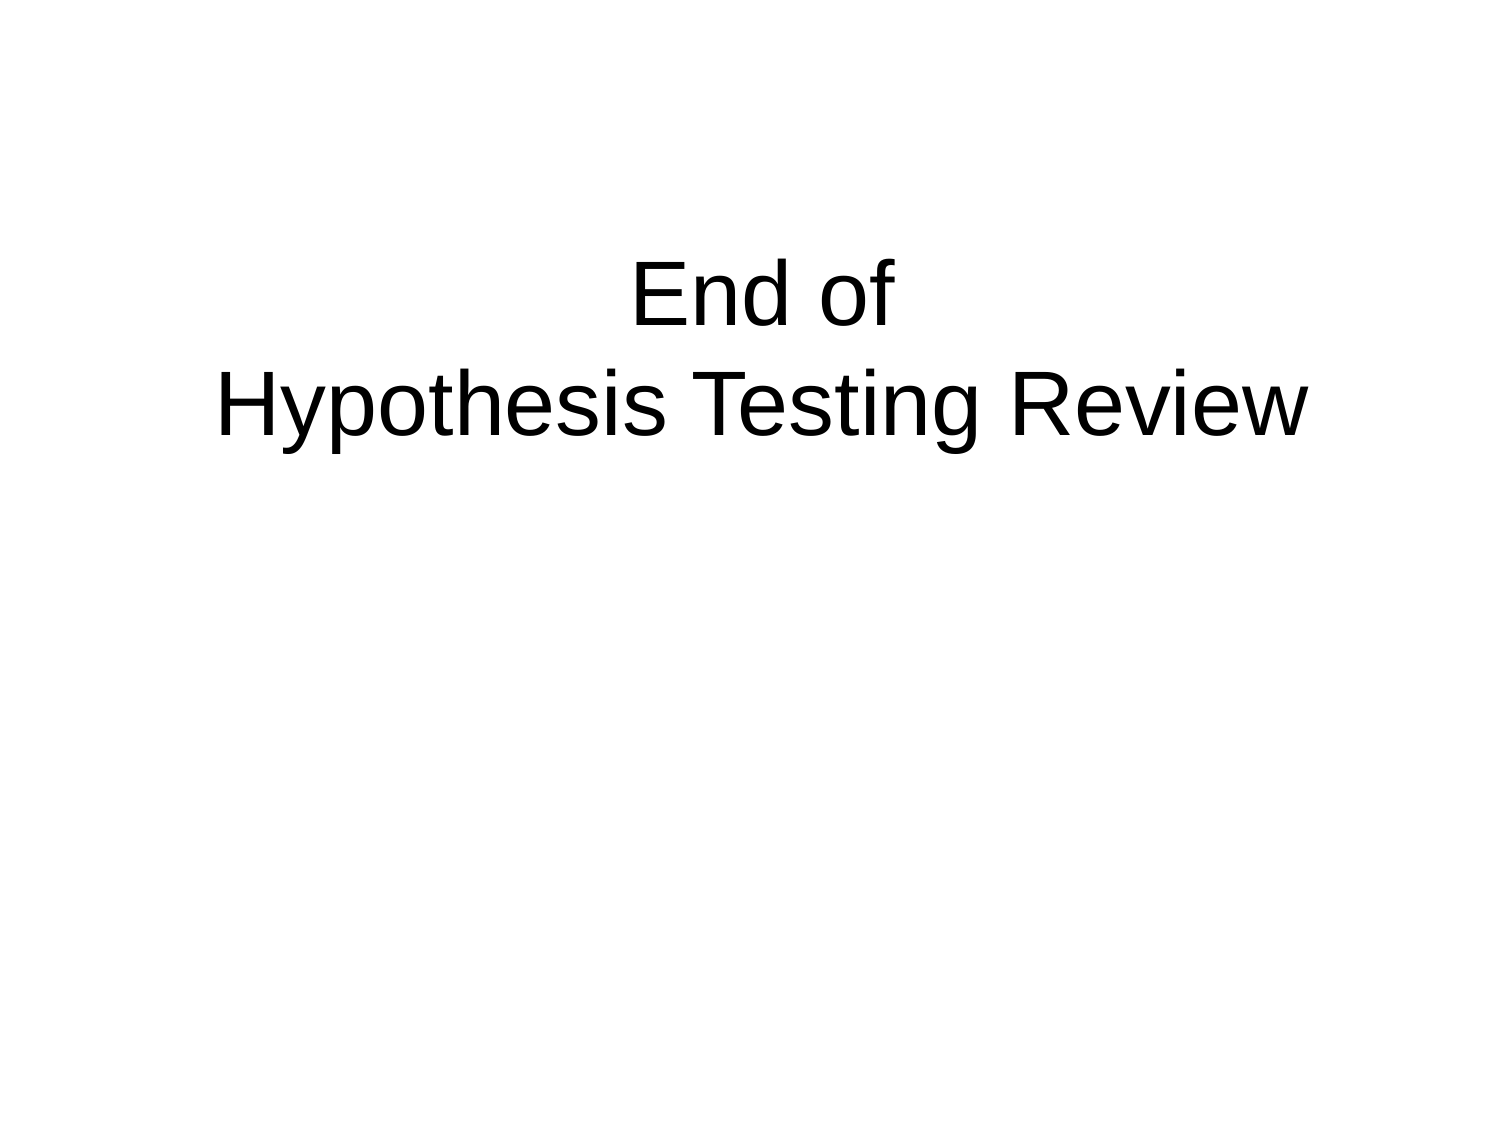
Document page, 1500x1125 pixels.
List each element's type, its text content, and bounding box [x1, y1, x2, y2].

title End of Hypothesis Testing Review [99, 249, 1450, 438]
